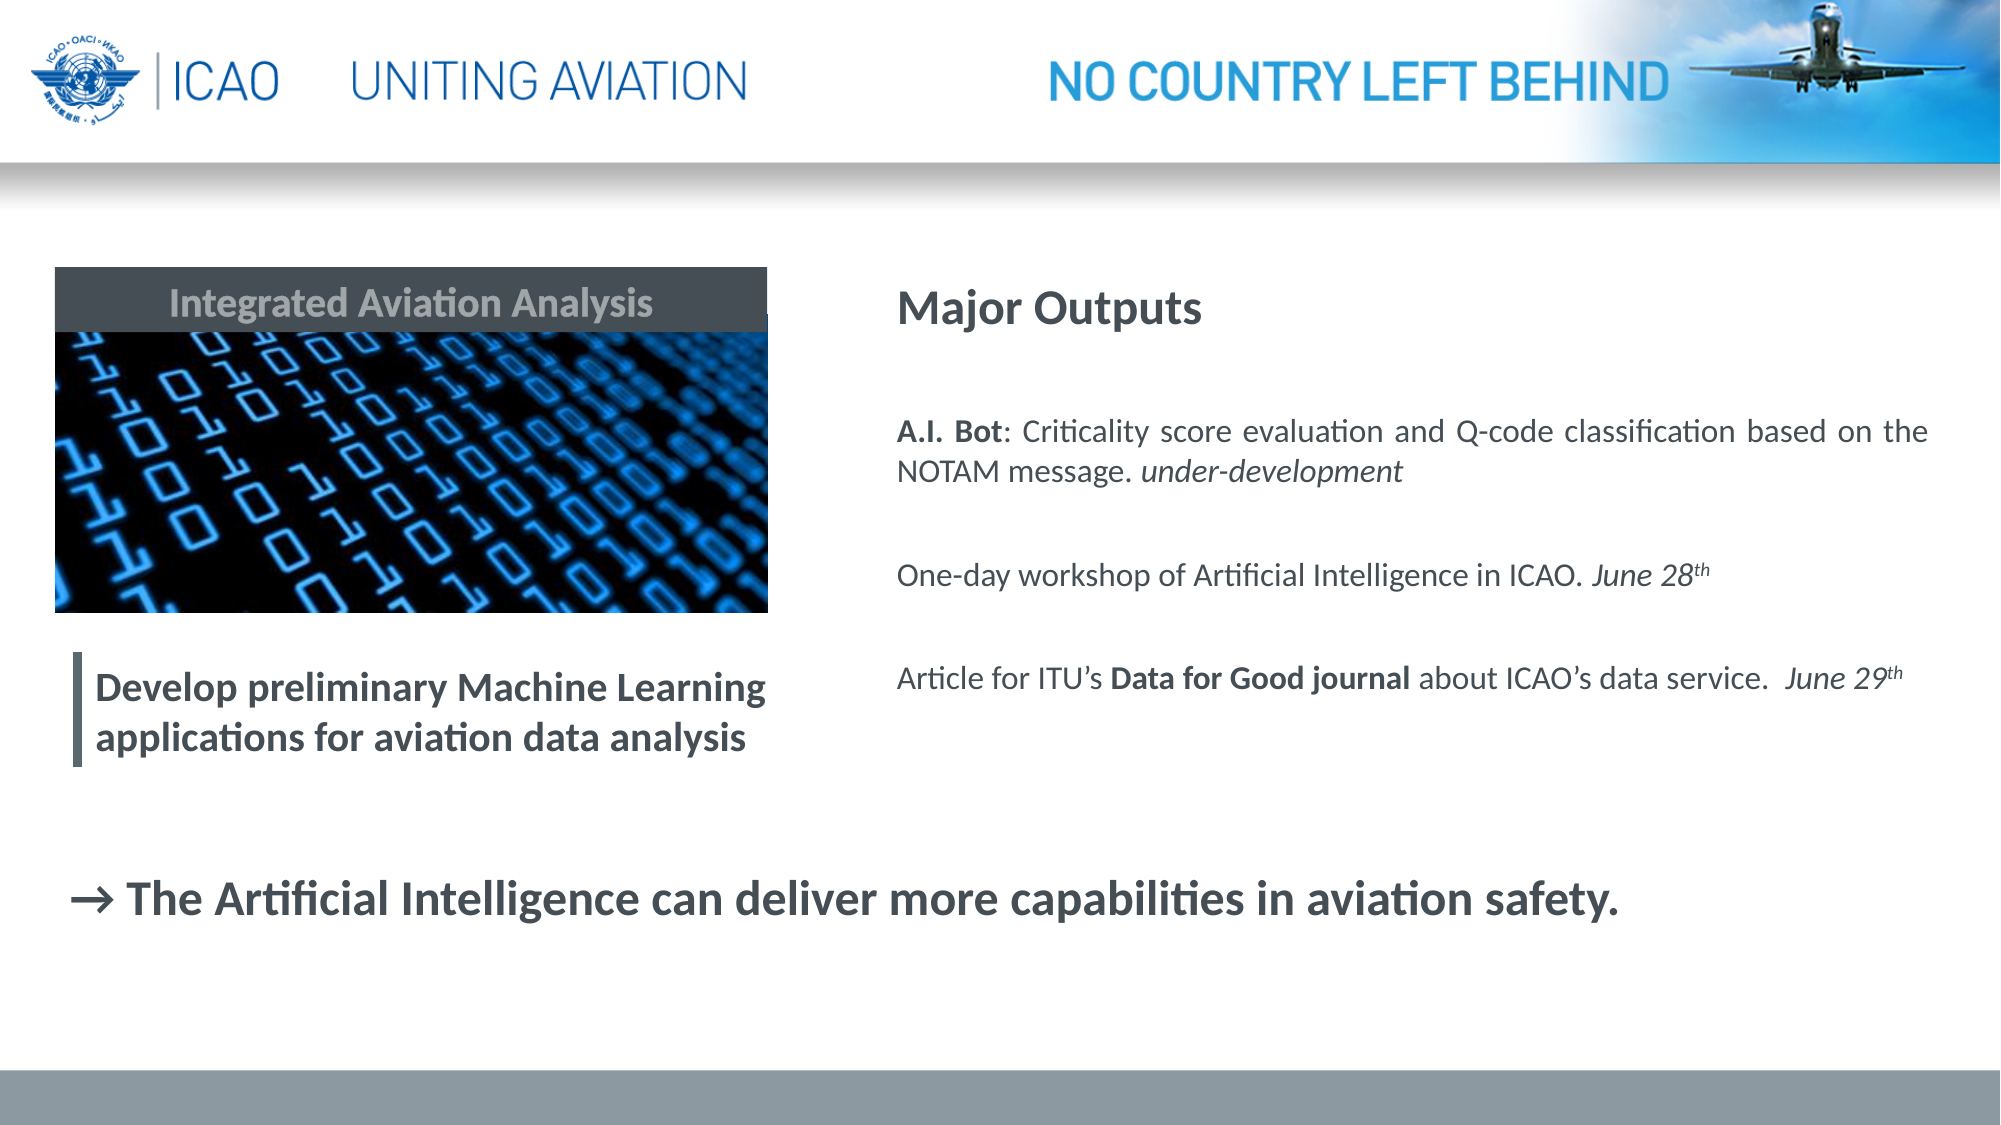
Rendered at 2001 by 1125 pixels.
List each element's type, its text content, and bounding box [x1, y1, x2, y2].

text_box → The Artificial Intelligence can deliver more capabilities in aviation safety. [54, 857, 1827, 933]
picture [54, 314, 768, 614]
text_box Integrated Aviation Analysis [54, 267, 768, 313]
picture [0, 0, 2000, 215]
text_box Article for ITU’s Data for Good journal about ICAO’s data service. June 29th [881, 648, 1945, 704]
text_box A.I. Bot: Criticality score evaluation and Q-code classification based on the NOTAM message. under-development [881, 402, 1945, 497]
text_box One-day workshop of Artificial Intelligence in ICAO. June 28th [881, 545, 1945, 601]
text_box Major Outputs [881, 267, 1945, 343]
text_box Develop preliminary Machine Learning applications for aviation data analysis [80, 651, 788, 767]
